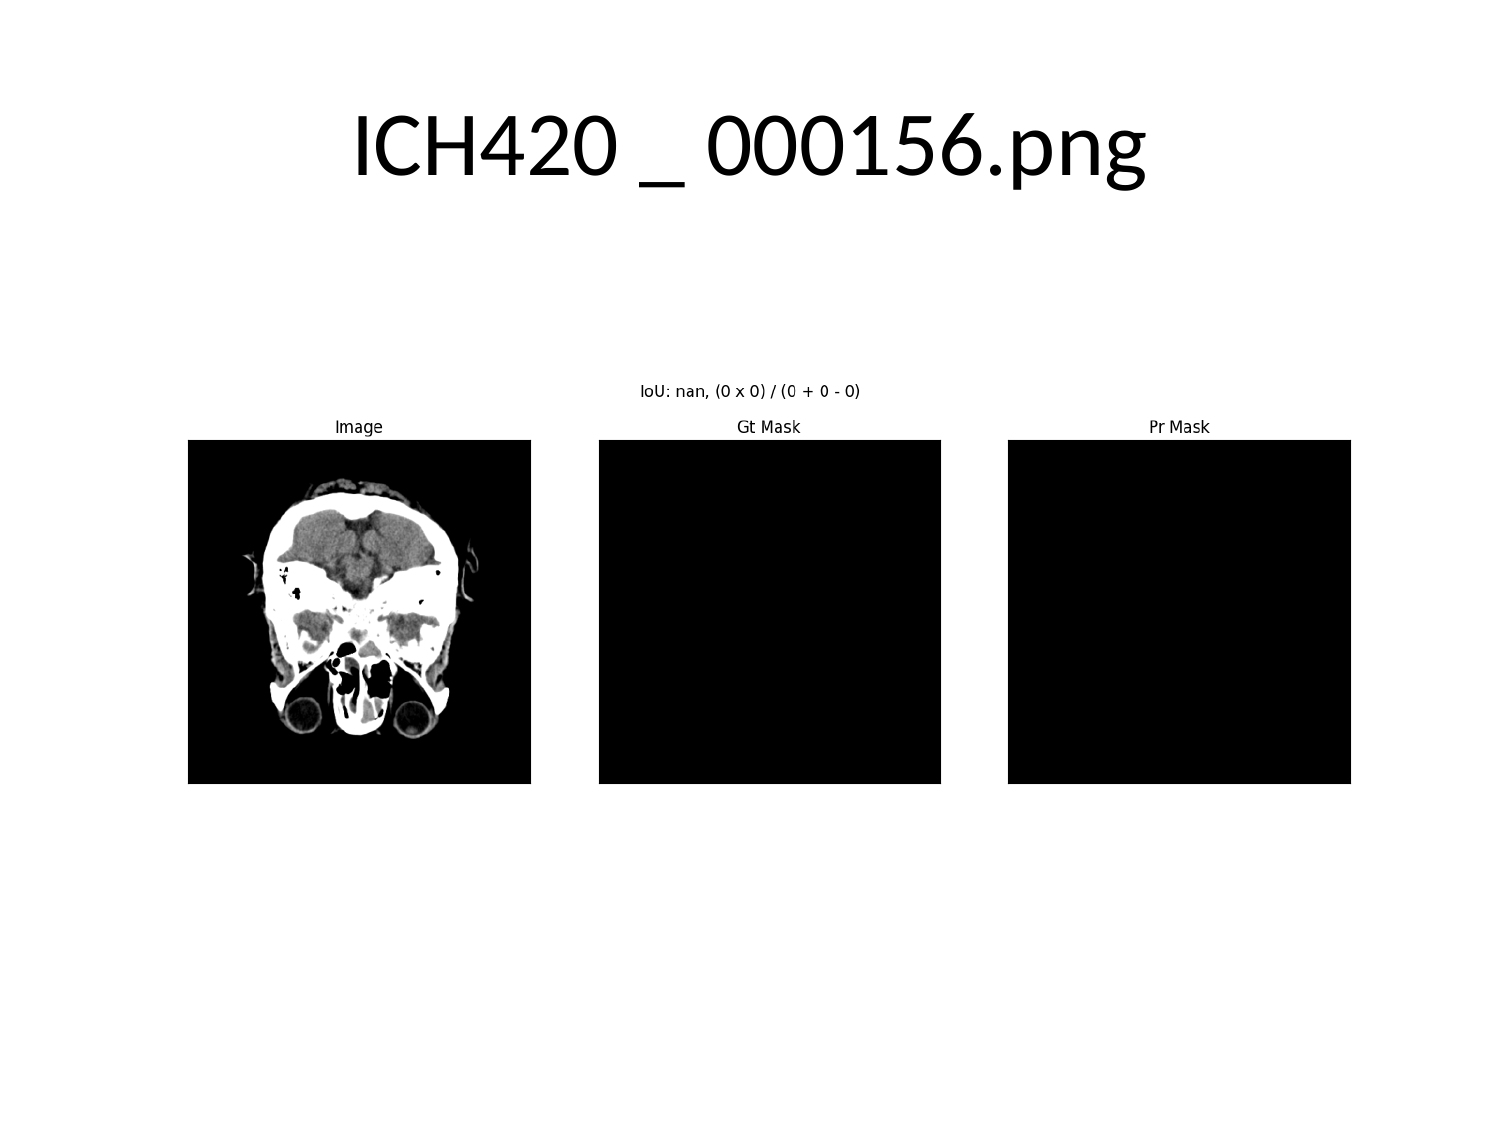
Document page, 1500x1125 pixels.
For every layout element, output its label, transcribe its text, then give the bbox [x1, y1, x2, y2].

picture [0, 374, 1500, 844]
title ICH420 _ 000156.png [75, 45, 1425, 233]
